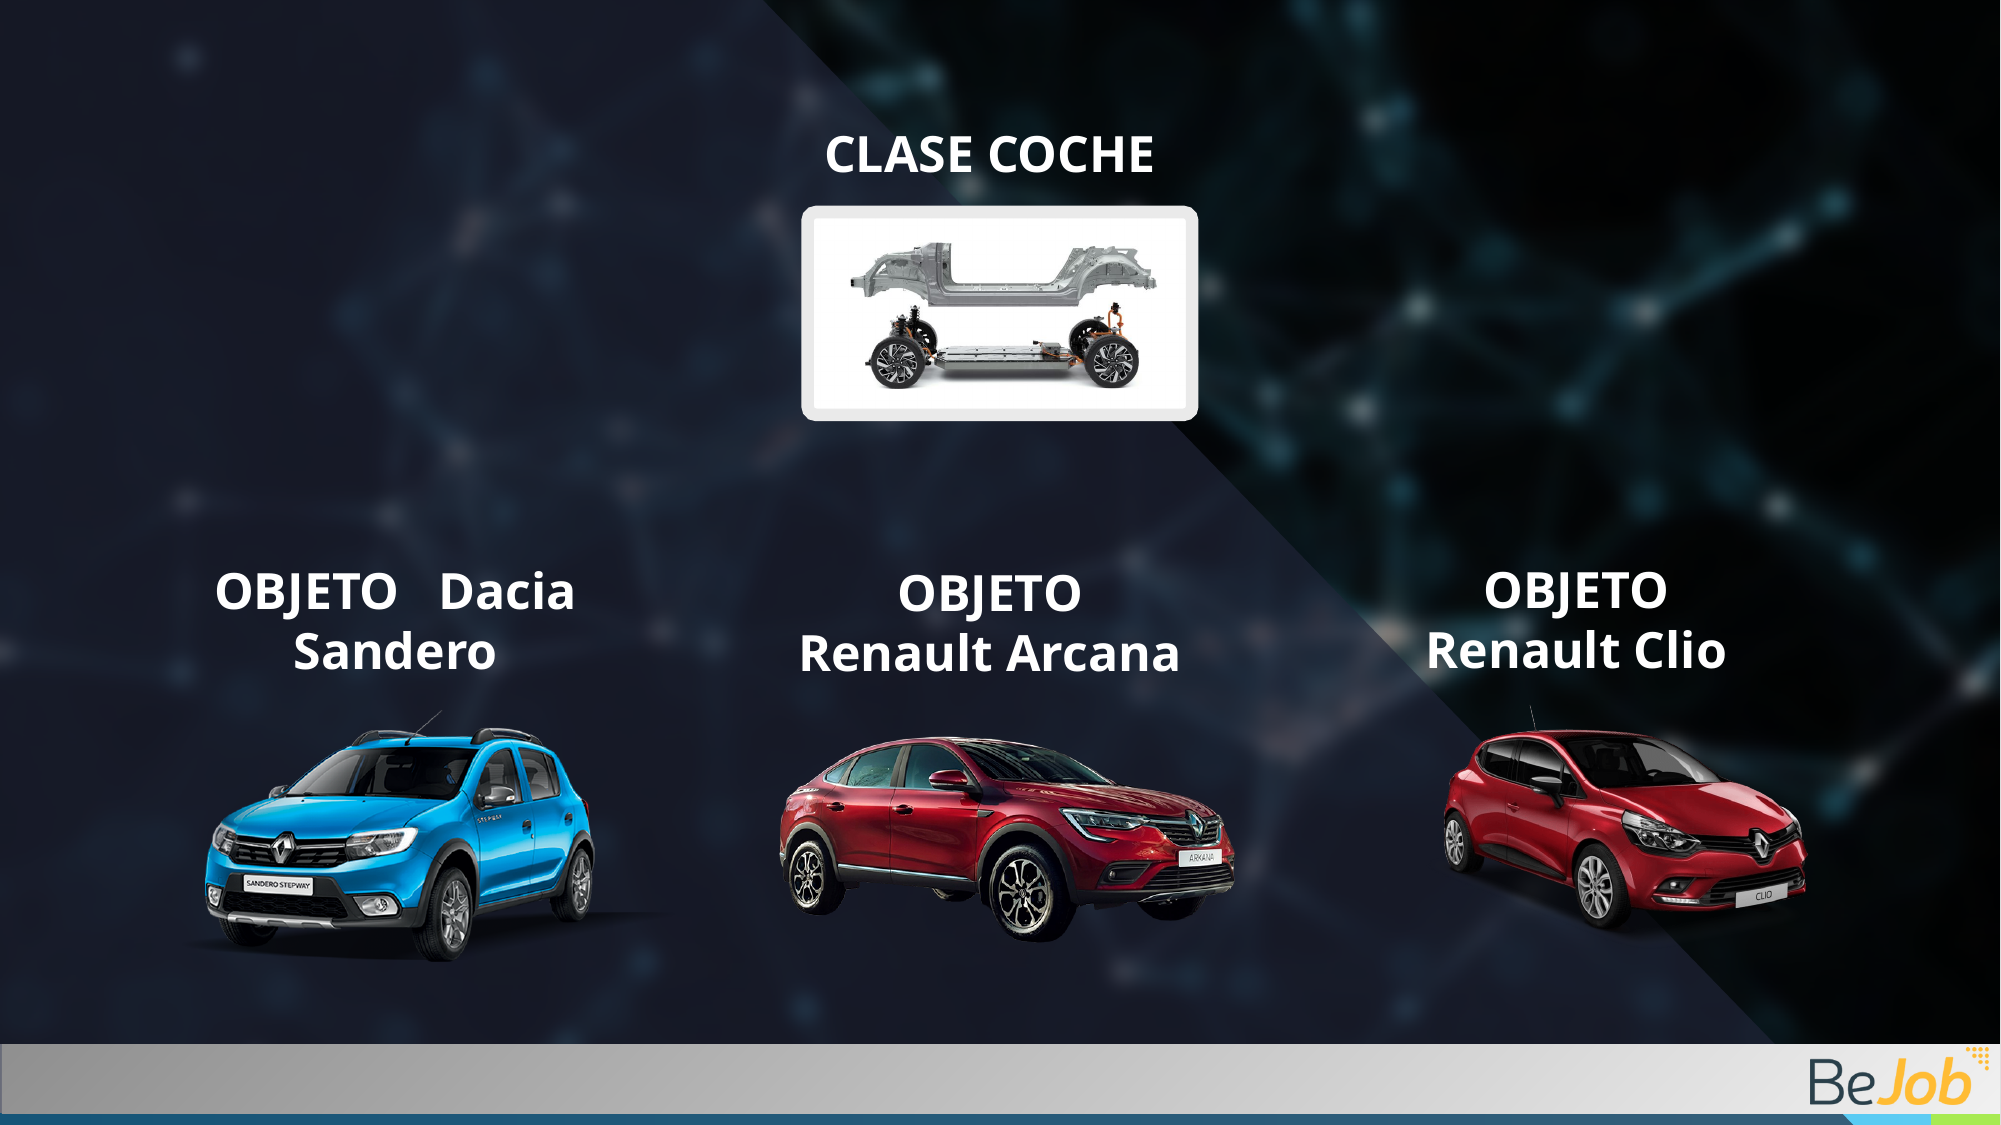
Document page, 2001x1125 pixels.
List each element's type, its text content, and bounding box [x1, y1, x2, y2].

text_box OBJETO Renault Arcana [782, 553, 1198, 689]
text_box [1, 1043, 2000, 1114]
text_box OBJETO Dacia Sandero [194, 551, 598, 687]
picture [763, 710, 1251, 968]
text_box CLASE COCHE [790, 115, 1190, 191]
picture [121, 710, 675, 980]
text_box OBJETO Renault Clio [1368, 550, 1785, 686]
picture [807, 211, 1193, 415]
picture [764, 0, 2001, 1125]
picture [1810, 1047, 1989, 1105]
